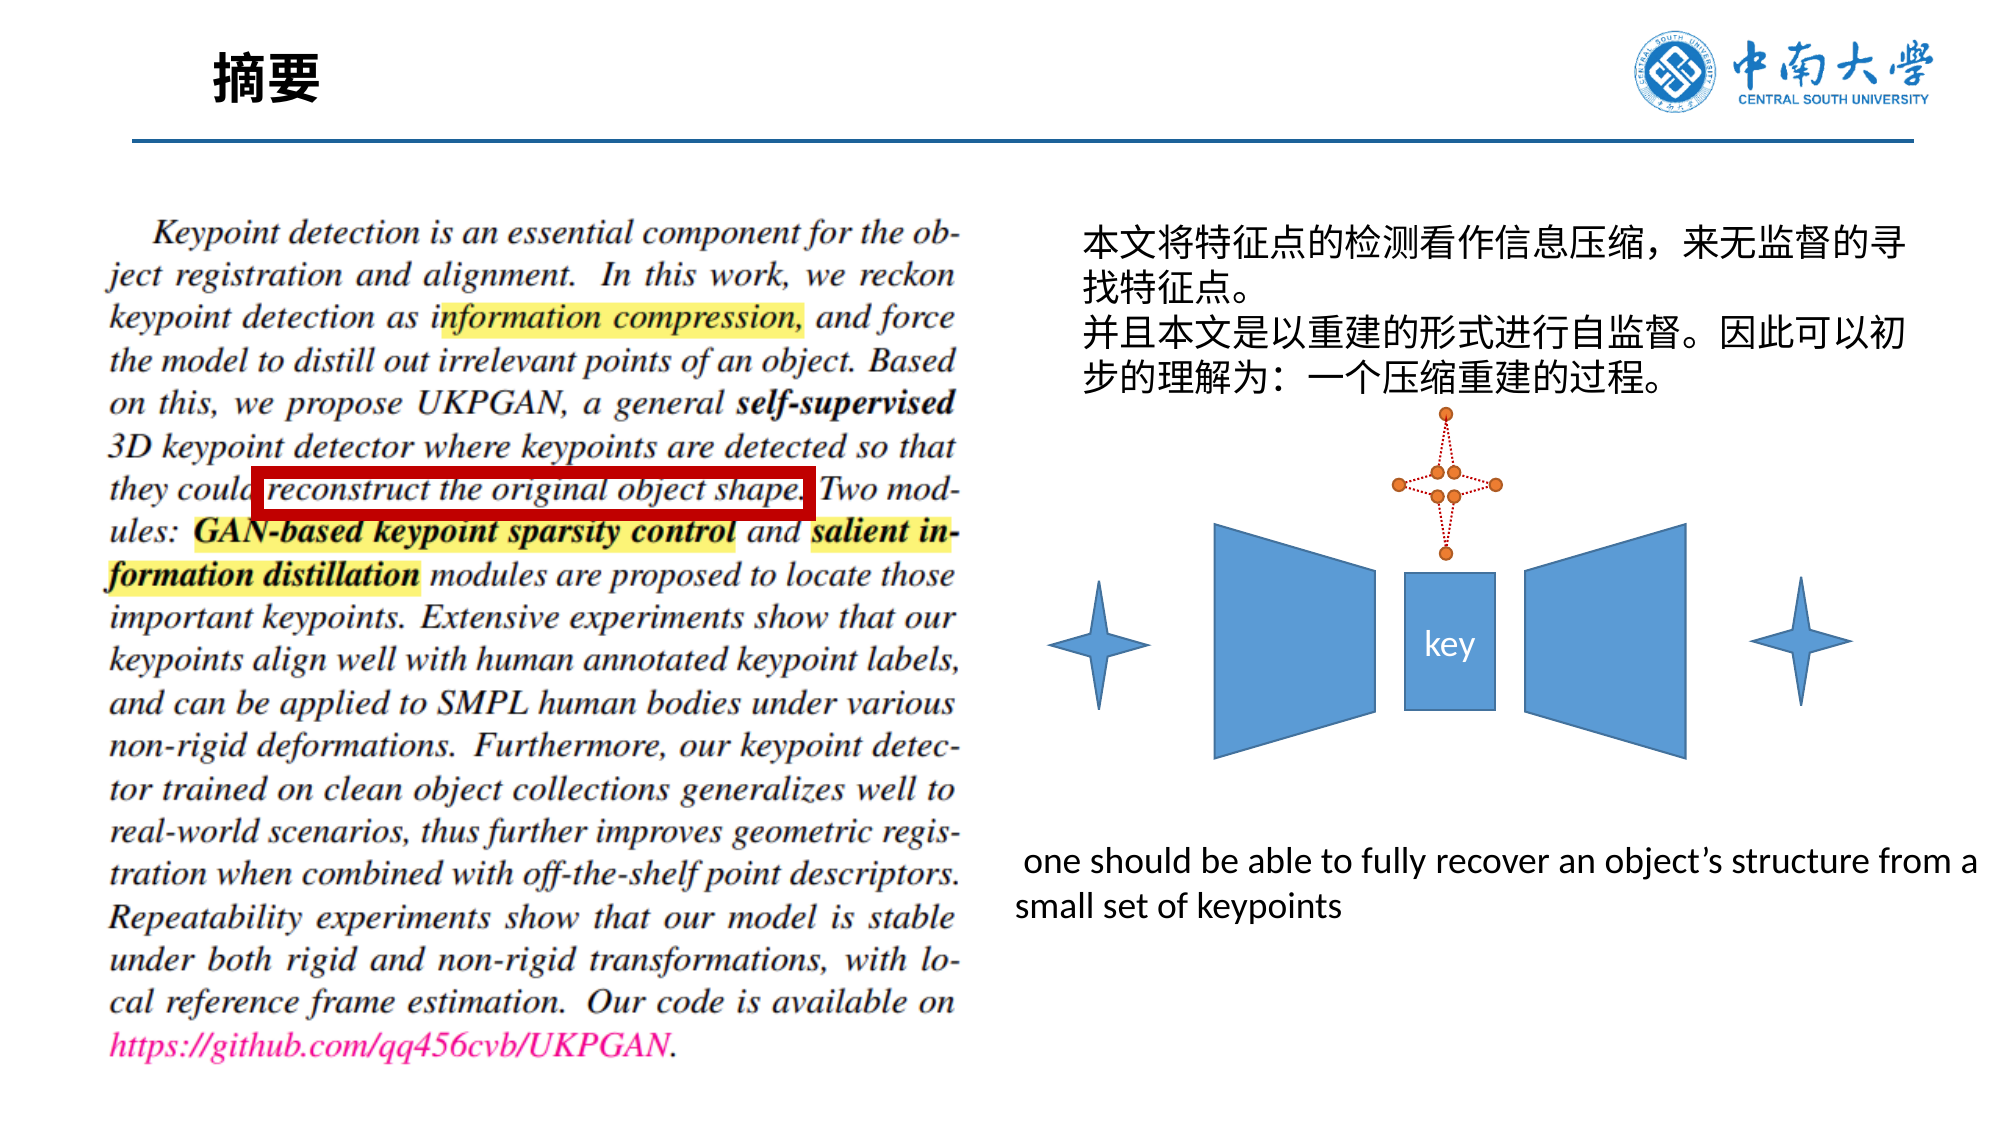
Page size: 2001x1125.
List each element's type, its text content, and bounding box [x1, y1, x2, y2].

text_box [1438, 546, 1454, 561]
text_box [1524, 522, 1687, 760]
text_box [1391, 477, 1407, 493]
text_box 摘要 [212, 0, 1105, 118]
picture [93, 206, 969, 1066]
text_box [1748, 576, 1854, 706]
text_box [1488, 477, 1504, 493]
text_box [1438, 406, 1454, 422]
text_box [1446, 489, 1462, 504]
text_box key [1404, 572, 1496, 711]
text_box [1430, 489, 1445, 504]
text_box [1406, 413, 1489, 546]
text_box [1046, 580, 1152, 710]
text_box [1213, 522, 1376, 760]
text_box [1430, 465, 1445, 480]
text_box [1446, 465, 1462, 480]
picture [1623, 24, 1947, 120]
text_box one should be able to fully recover an object’s structure from a small set of keypoints [999, 828, 2000, 934]
text_box 本文将特征点的检测看作信息压缩，来无监督的寻找特征点。 并且本文是以重建的形式进行自监督。因此可以初步的理解为：一个压缩重建的过程。 [1067, 211, 1925, 452]
